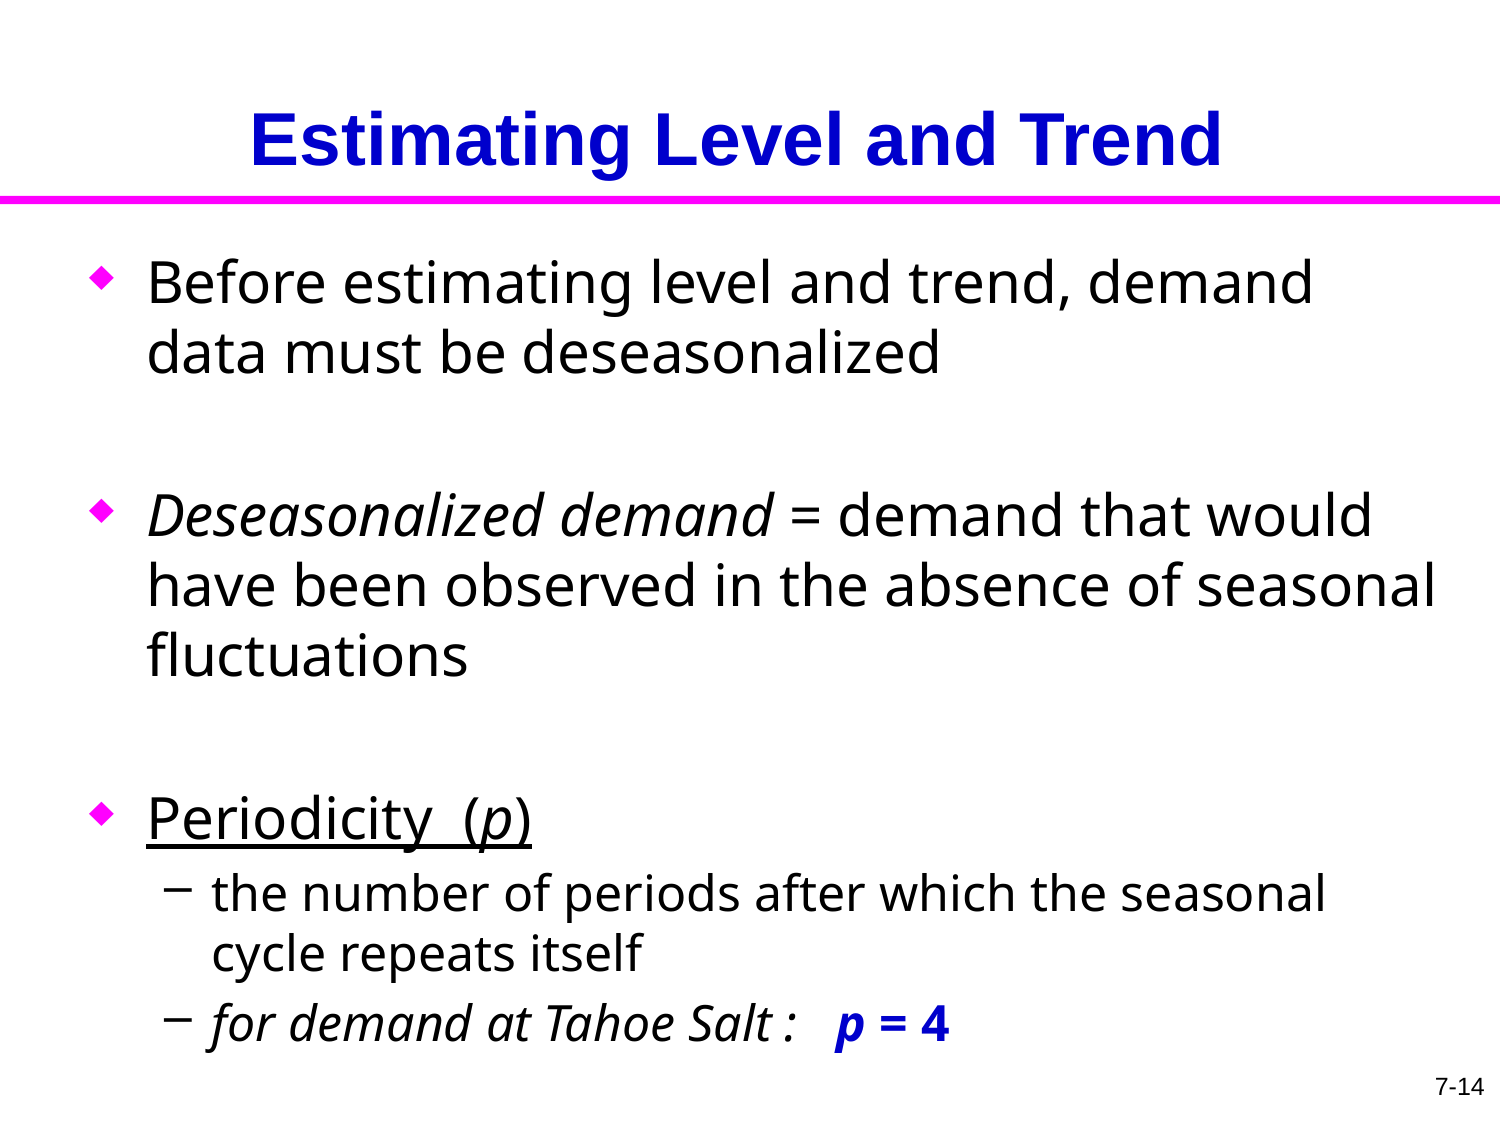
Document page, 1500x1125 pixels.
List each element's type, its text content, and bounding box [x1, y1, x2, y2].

title Estimating Level and Trend [99, 37, 1375, 188]
list Before estimating level and trend, demand data must be deseasonalized Deseasonalized demand = demand that would have been observed in the absence of seasonal fluctuations Periodicity (p) the number of periods after which the seasonal cycle repeats itself for demand at Tahoe Salt : p = 4 [75, 237, 1463, 1088]
slide_number 7-14 [1187, 1062, 1500, 1125]
